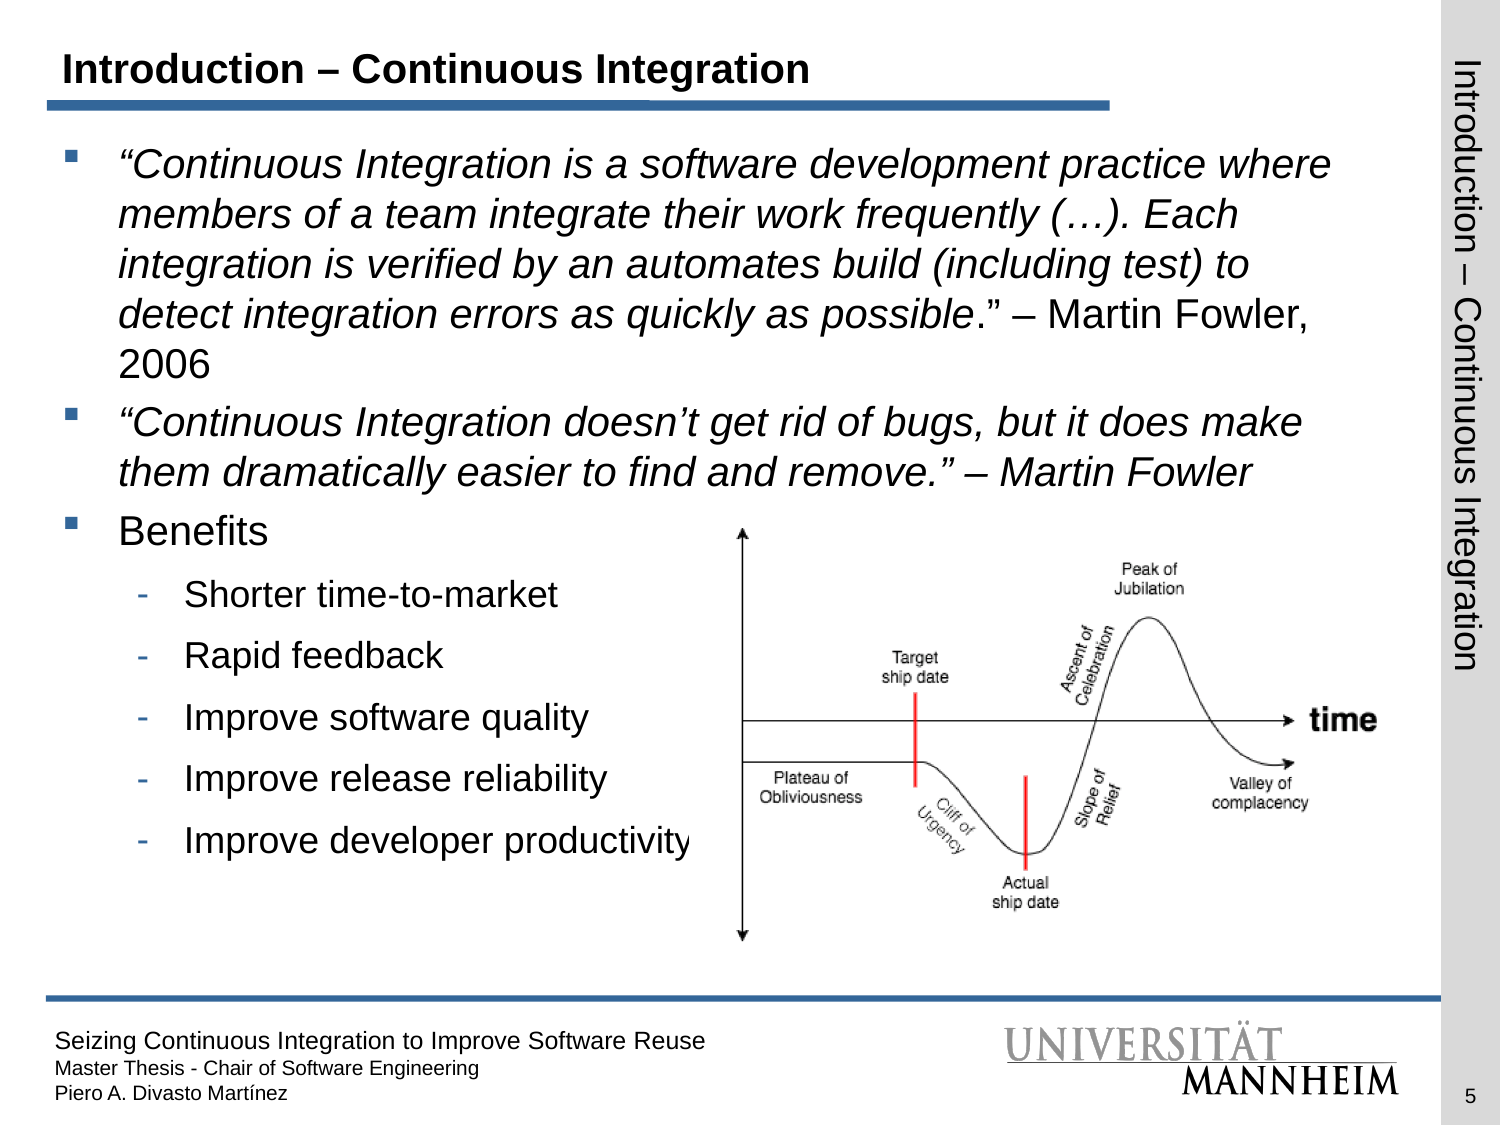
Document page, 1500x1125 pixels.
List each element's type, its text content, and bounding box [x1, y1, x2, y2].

picture [996, 1017, 1407, 1098]
list “Continuous Integration is a software development practice where members of a team integrate their work frequently (…). Each integration is verified by an automates build (including test) to detect integration errors as quickly as possible.” – Martin Fowler, 2006 “Continuous Integration doesn’t get rid of bugs, but it does make them dramatically easier to find and remove.” – Martin Fowler Benefits Shorter time-to-market Rapid feedback Improve software quality Improve release reliability Improve developer productivity [46, 128, 1384, 985]
list Introduction – Continuous Integration [1440, 0, 1500, 985]
picture [689, 503, 1406, 967]
slide_number 5 [1441, 1065, 1500, 1125]
title Introduction – Continuous Integration [46, 23, 1407, 112]
